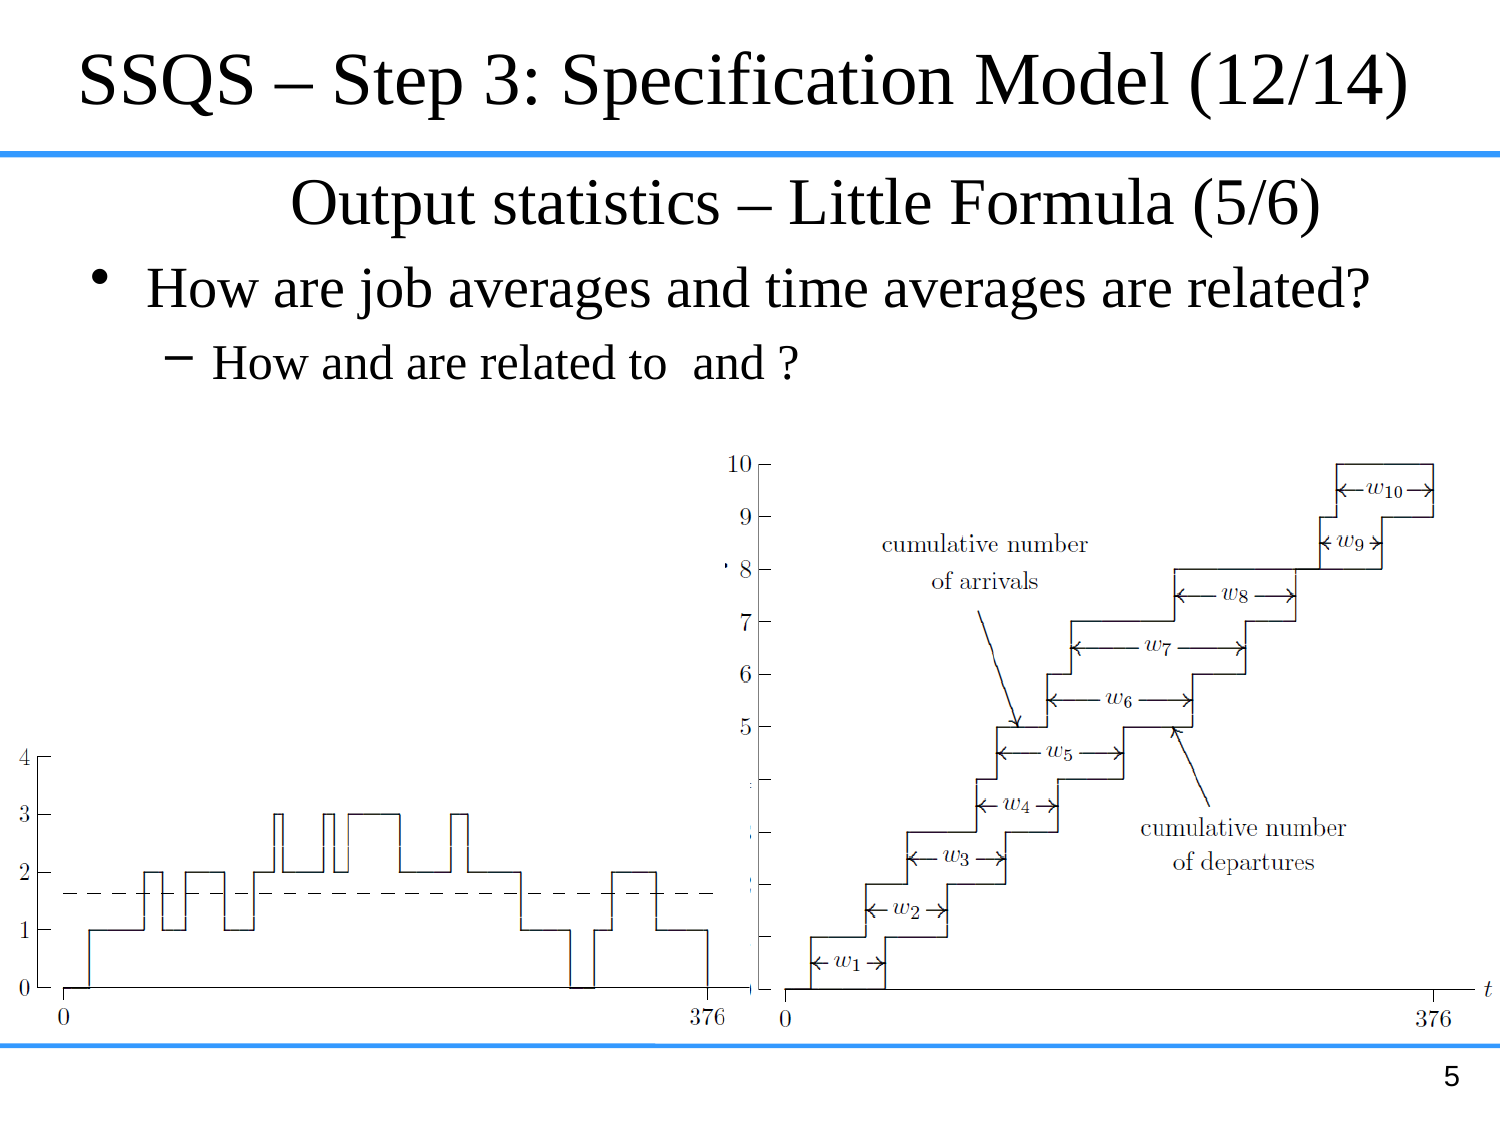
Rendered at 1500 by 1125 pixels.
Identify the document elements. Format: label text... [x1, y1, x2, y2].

slide_number 5 [1374, 1049, 1476, 1109]
picture [0, 449, 1498, 1034]
title SSQS – Step 3: Specification Model (12/14) [49, 24, 1438, 126]
